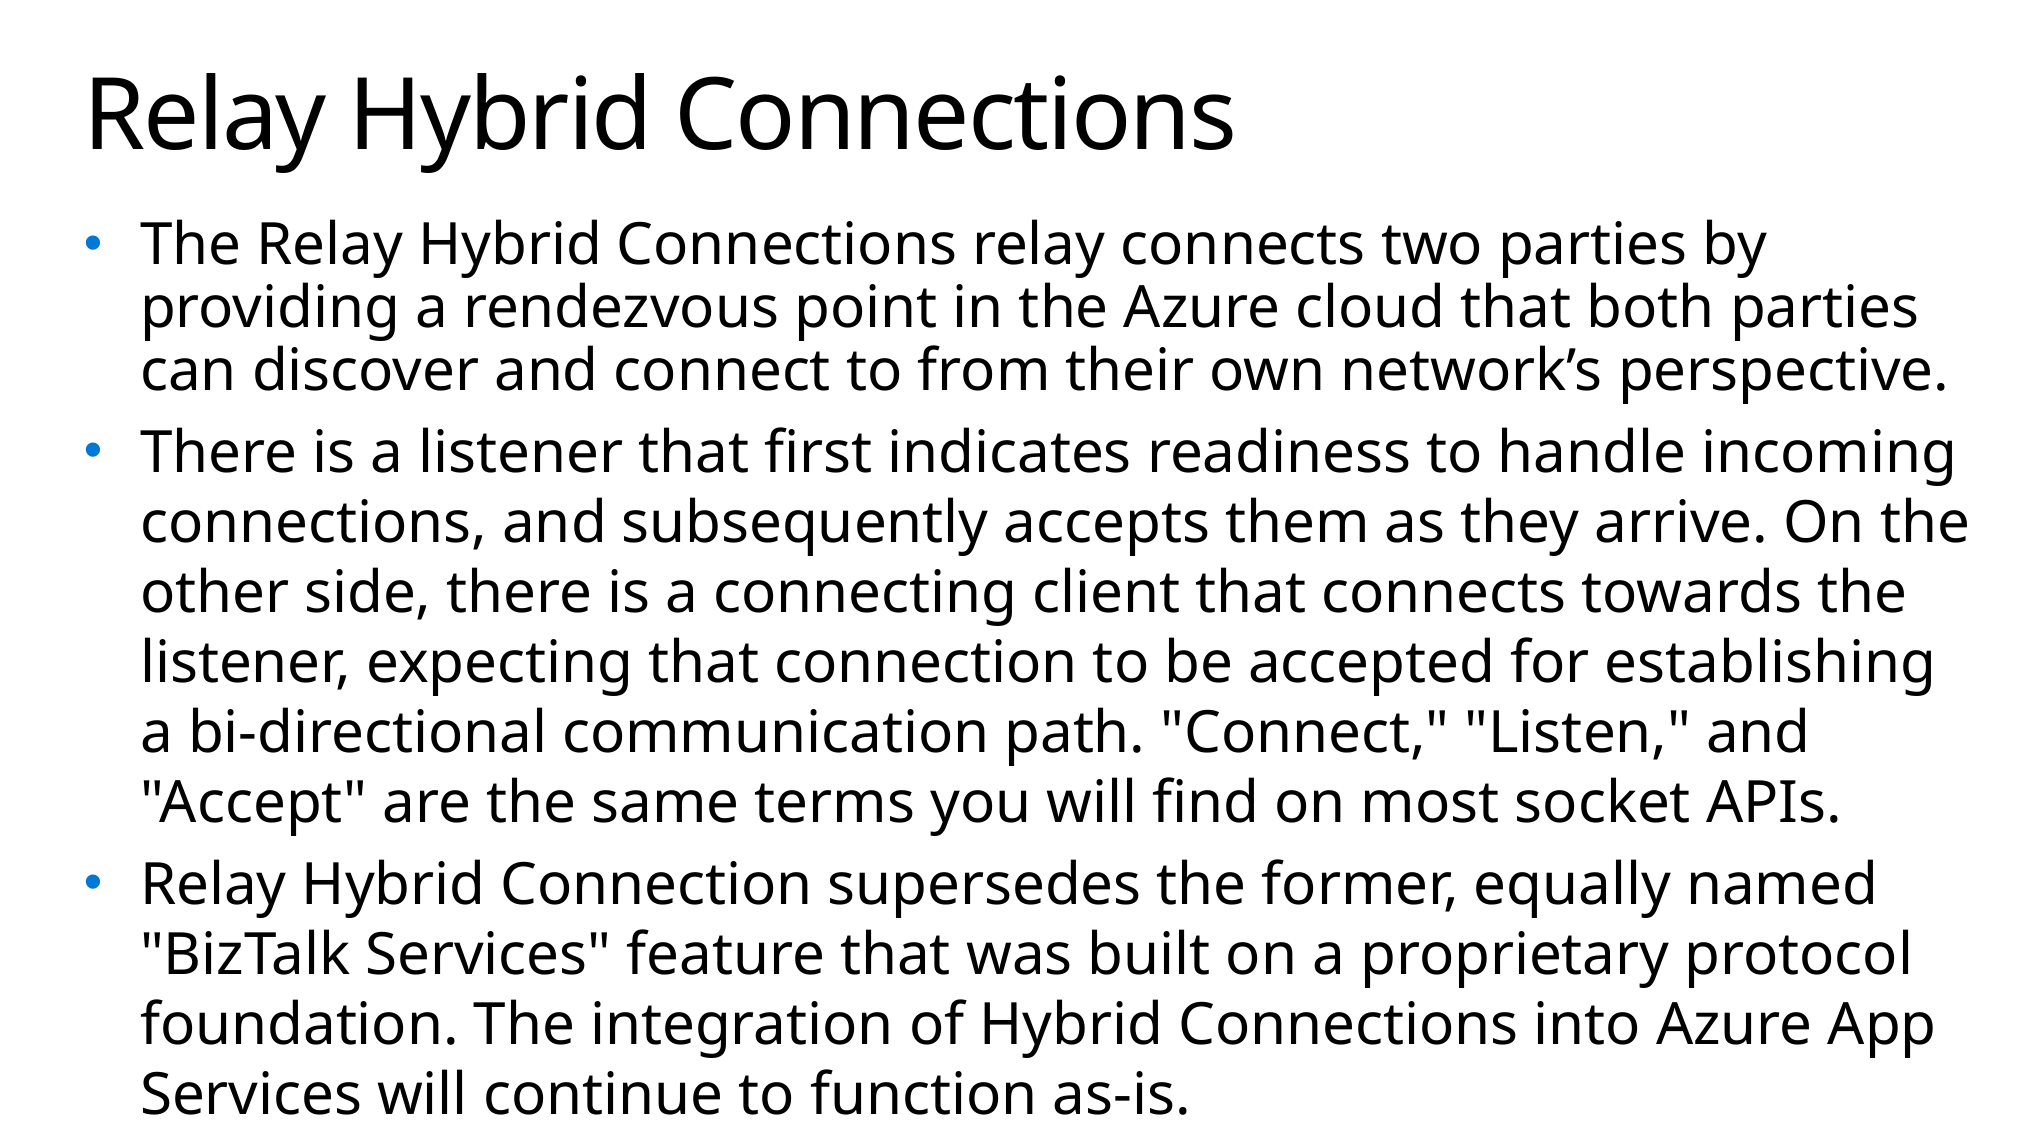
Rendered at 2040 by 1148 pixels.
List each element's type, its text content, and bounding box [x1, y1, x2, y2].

list The Relay Hybrid Connections relay connects two parties by providing a rendezvous point in the Azure cloud that both parties can discover and connect to from their own network’s perspective. There is a listener that first indicates readiness to handle incoming connections, and subsequently accepts them as they arrive. On the other side, there is a connecting client that connects towards the listener, expecting that connection to be accepted for establishing a bi-directional communication path. "Connect," "Listen," and "Accept" are the same terms you will find on most socket APIs. Relay Hybrid Connection supersedes the former, equally named "BizTalk Services" feature that was built on a proprietary protocol foundation. The integration of Hybrid Connections into Azure App Services will continue to function as-is. [60, 198, 2005, 1148]
title Relay Hybrid Connections [60, 48, 1980, 199]
